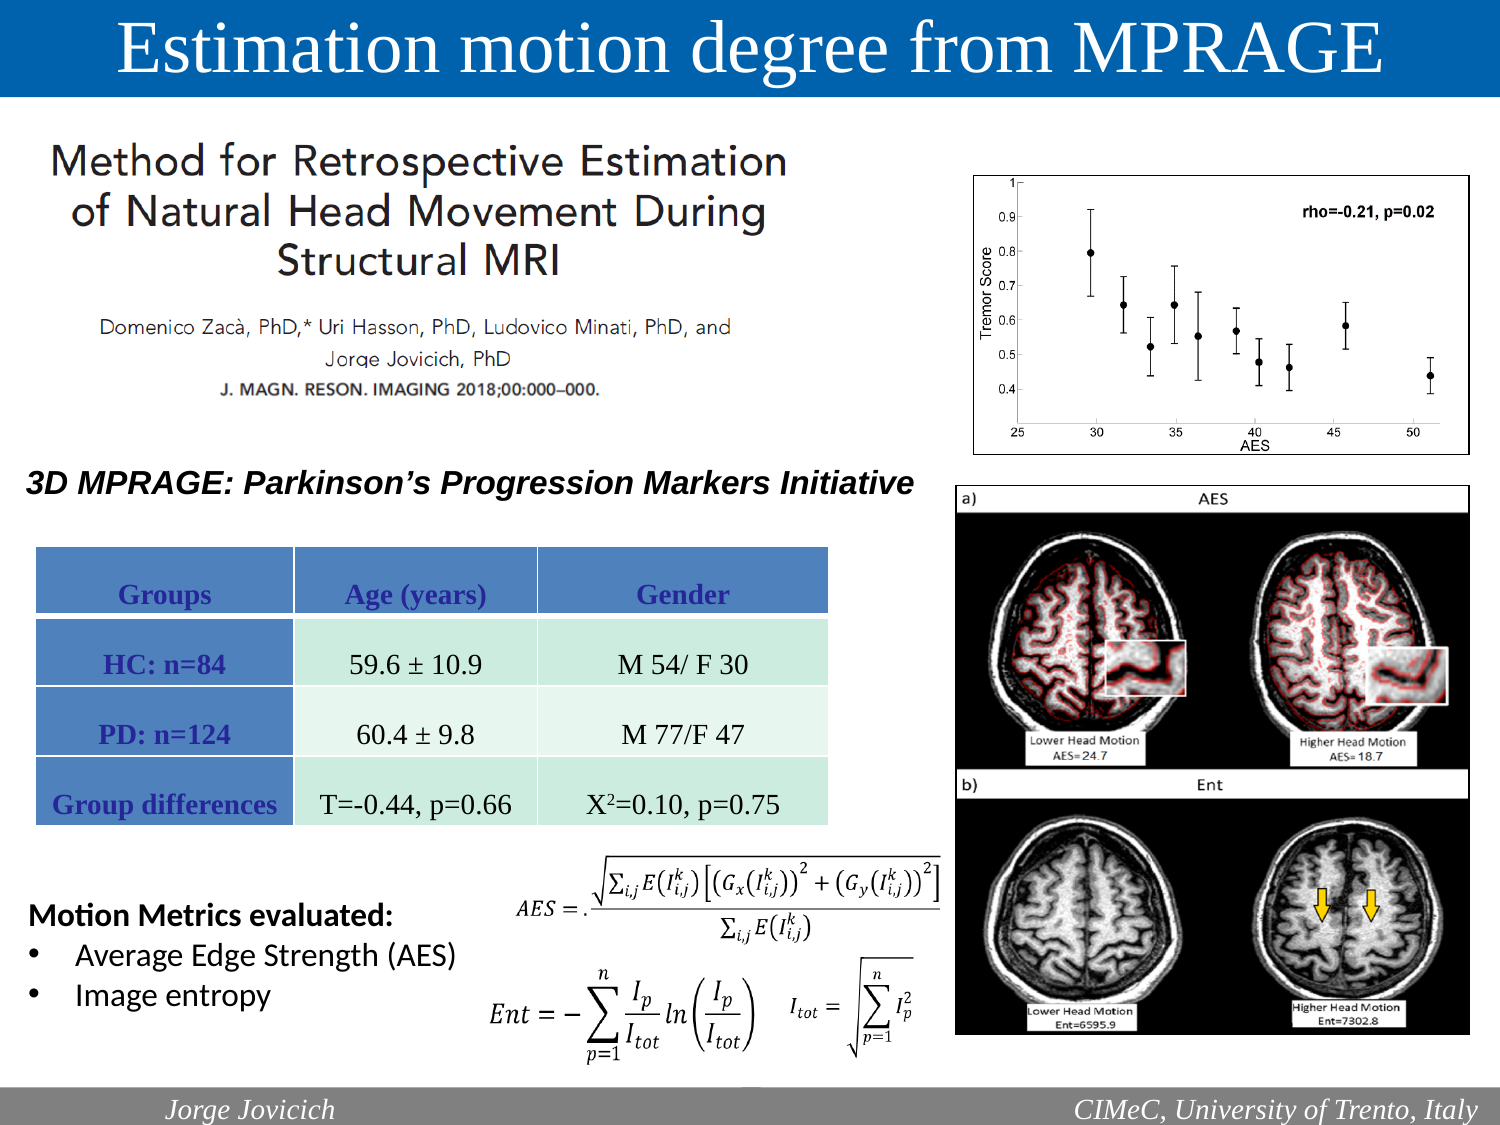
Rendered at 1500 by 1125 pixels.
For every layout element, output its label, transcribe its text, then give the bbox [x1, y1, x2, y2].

table_cell T=-0.44, p=0.66 [295, 757, 537, 825]
table_header Age (years) [295, 547, 537, 613]
text_box Estimation motion degree from MPRAGE [0, 0, 1500, 99]
picture [956, 486, 1469, 1034]
table_cell 60.4 ± 9.8 [295, 687, 537, 755]
table_header Gender [538, 547, 828, 613]
table_header Groups [36, 547, 293, 613]
table_cell Χ2=0.10, p=0.75 [538, 757, 828, 825]
picture [0, 123, 813, 411]
text_box Motion Metrics evaluated: Average Edge Strength (AES) Image entropy [13, 886, 499, 1021]
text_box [0, 1087, 1500, 1125]
table_cell 59.6 ± 10.9 [295, 619, 537, 685]
text_box 3D MPRAGE: Parkinson’s Progression Markers Initiative [0, 453, 942, 525]
text_box [777, 948, 925, 1062]
text_box [474, 960, 770, 1071]
table_cell M 77/F 47 [538, 687, 828, 755]
table_cell HC: n=84 [36, 619, 293, 685]
text_box [506, 847, 950, 949]
picture [973, 175, 1469, 454]
table_cell M 54/ F 30 [538, 619, 828, 685]
table_cell Group differences [36, 757, 293, 825]
table_cell PD: n=124 [36, 687, 293, 755]
